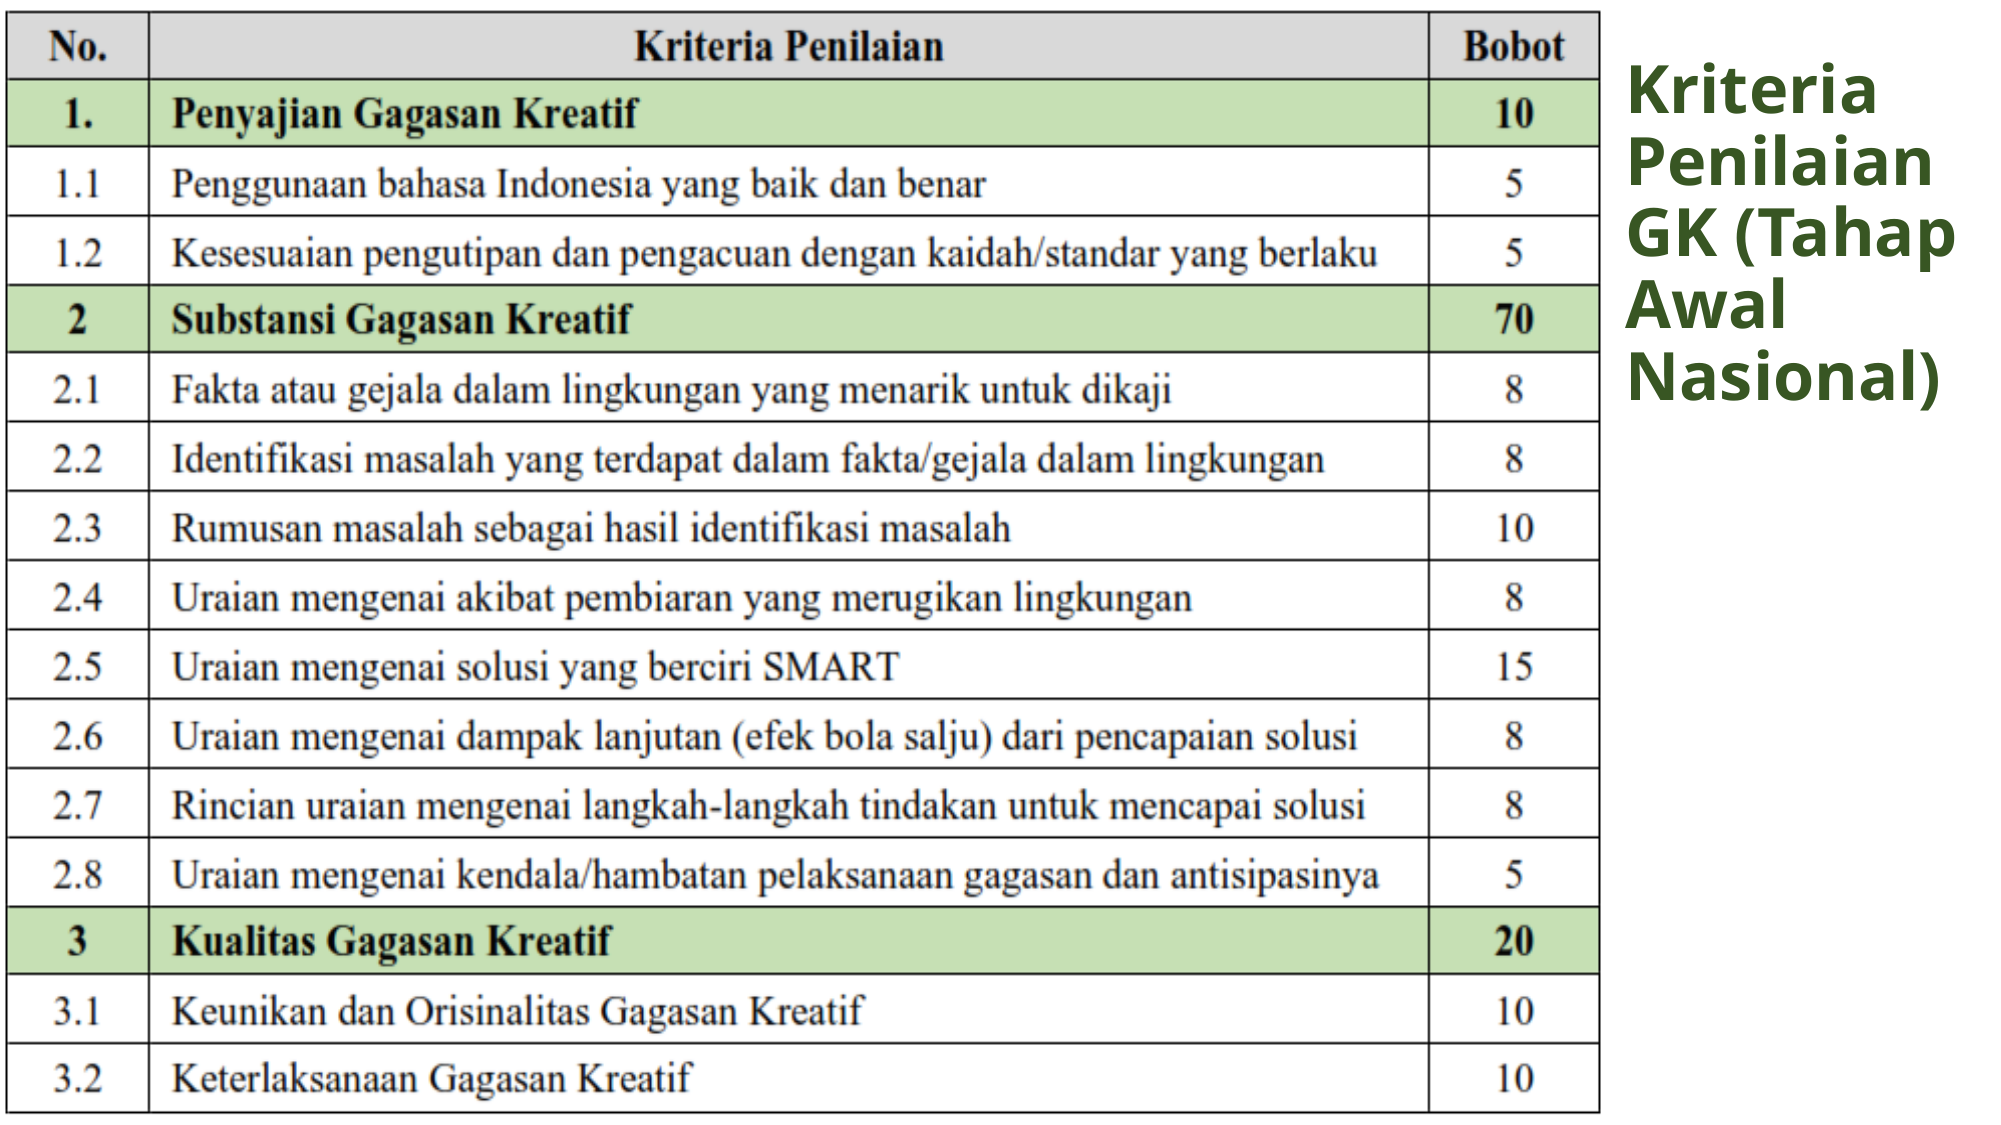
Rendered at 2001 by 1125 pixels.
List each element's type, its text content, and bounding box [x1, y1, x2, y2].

picture [0, 5, 1611, 1125]
title Kriteria Penilaian GK (Tahap Awal Nasional) [1611, 94, 2000, 377]
